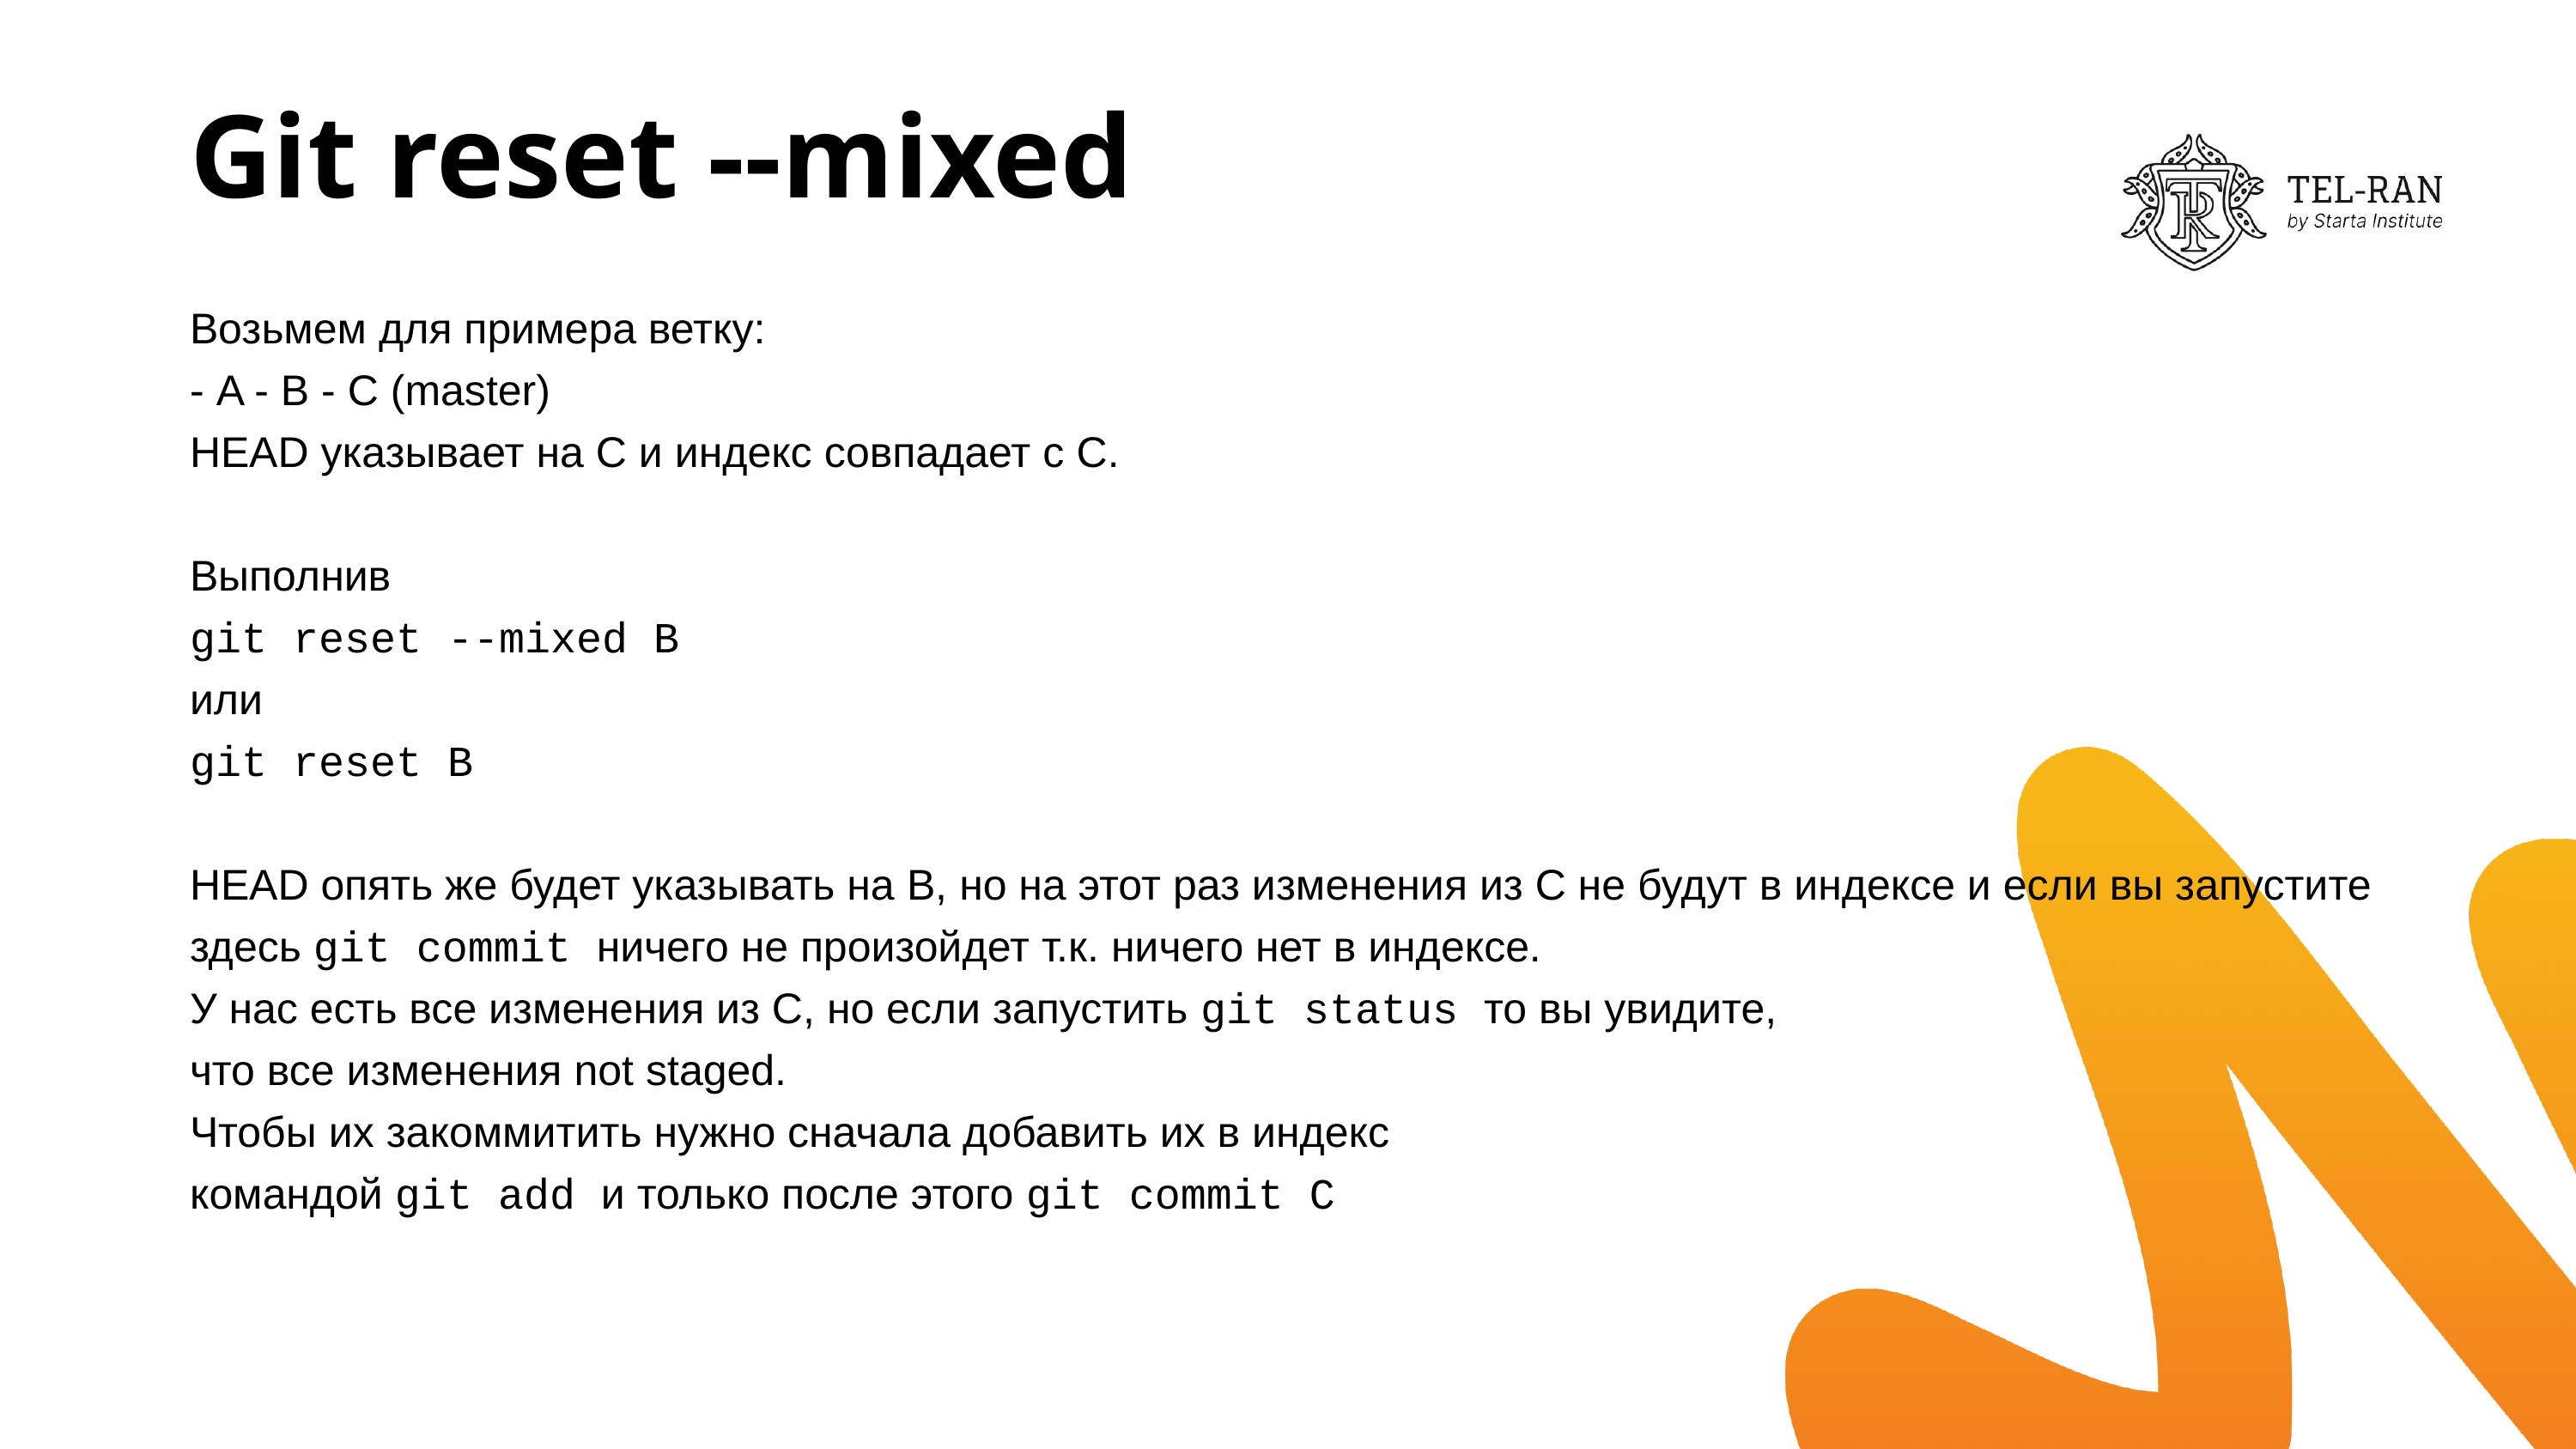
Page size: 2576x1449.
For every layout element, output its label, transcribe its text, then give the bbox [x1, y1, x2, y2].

title Git reset --mixed [177, 76, 2107, 284]
text_box Возьмем для примера ветку: - A - B - C (master) HEAD указывает на C и индекс совпадает с C. Выполнив git reset --mixed B или git reset B HEAD опять же будет указывать на B, но на этот раз изменения из С не будут в индексе и если вы запустите здесь git commit ничего не произойдет т.к. ничего нет в индексе. У нас есть все изменения из С, но если запустить git status то вы увидите, что все изменения not staged. Чтобы их закоммитить нужно сначала добавить их в индекс командой git add и только после этого git commit C [177, 284, 2494, 1286]
picture [1620, 747, 2576, 1449]
picture [2121, 134, 2442, 271]
